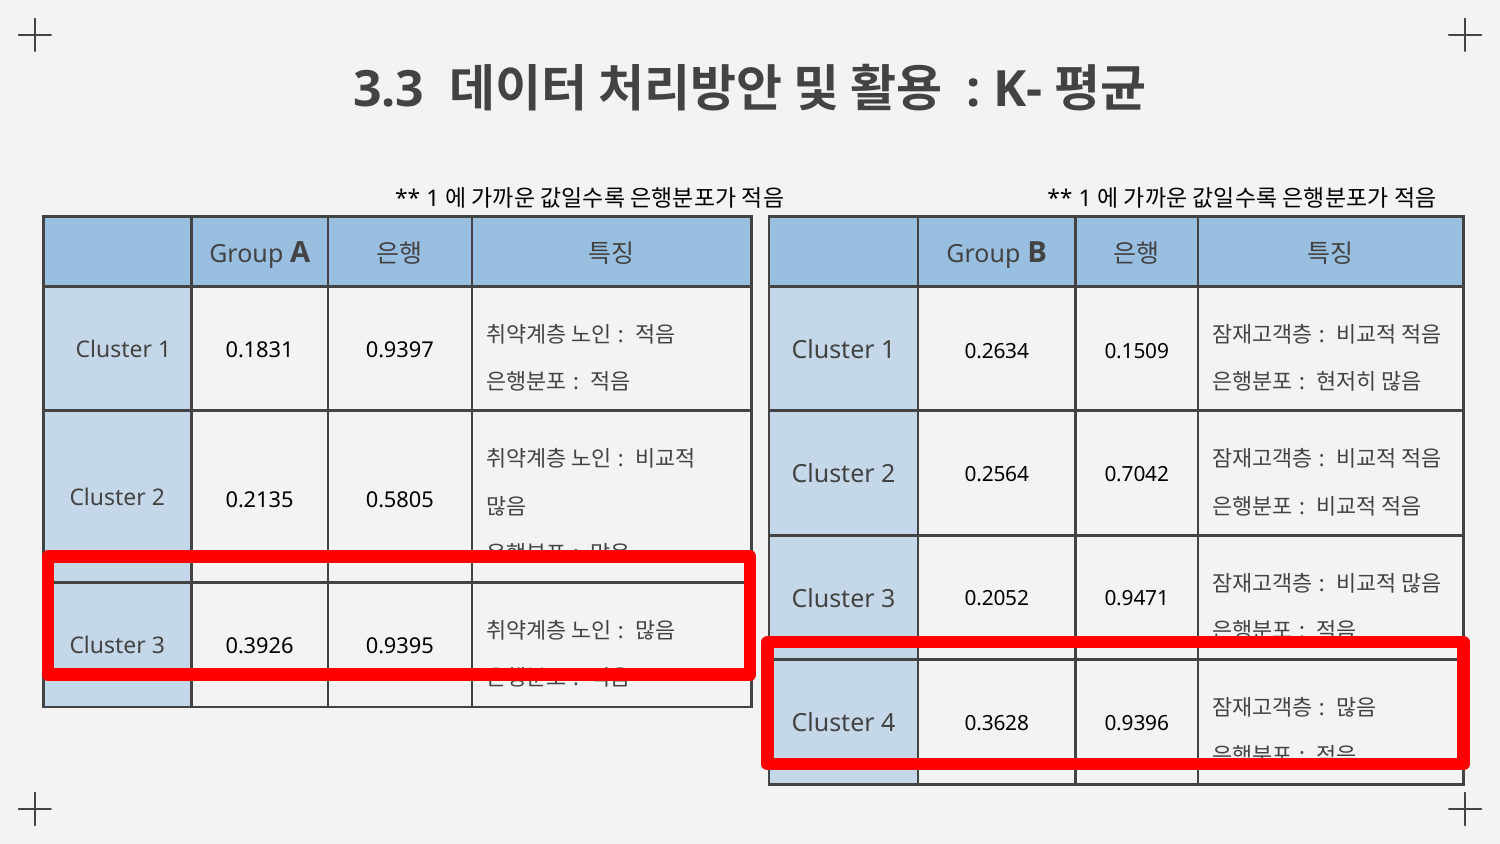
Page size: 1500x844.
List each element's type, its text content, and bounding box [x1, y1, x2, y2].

text_box ** 1에 가까운 값일수록 은행분포가 적음 [1141, 168, 1487, 234]
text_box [767, 216, 1465, 765]
title 3.3 데이터 처리방안 및 활용 : K-평균 [231, 41, 1269, 107]
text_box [42, 216, 752, 675]
text_box ** 1에 가까운 값일수록 은행분포가 적음 [379, 168, 1141, 234]
